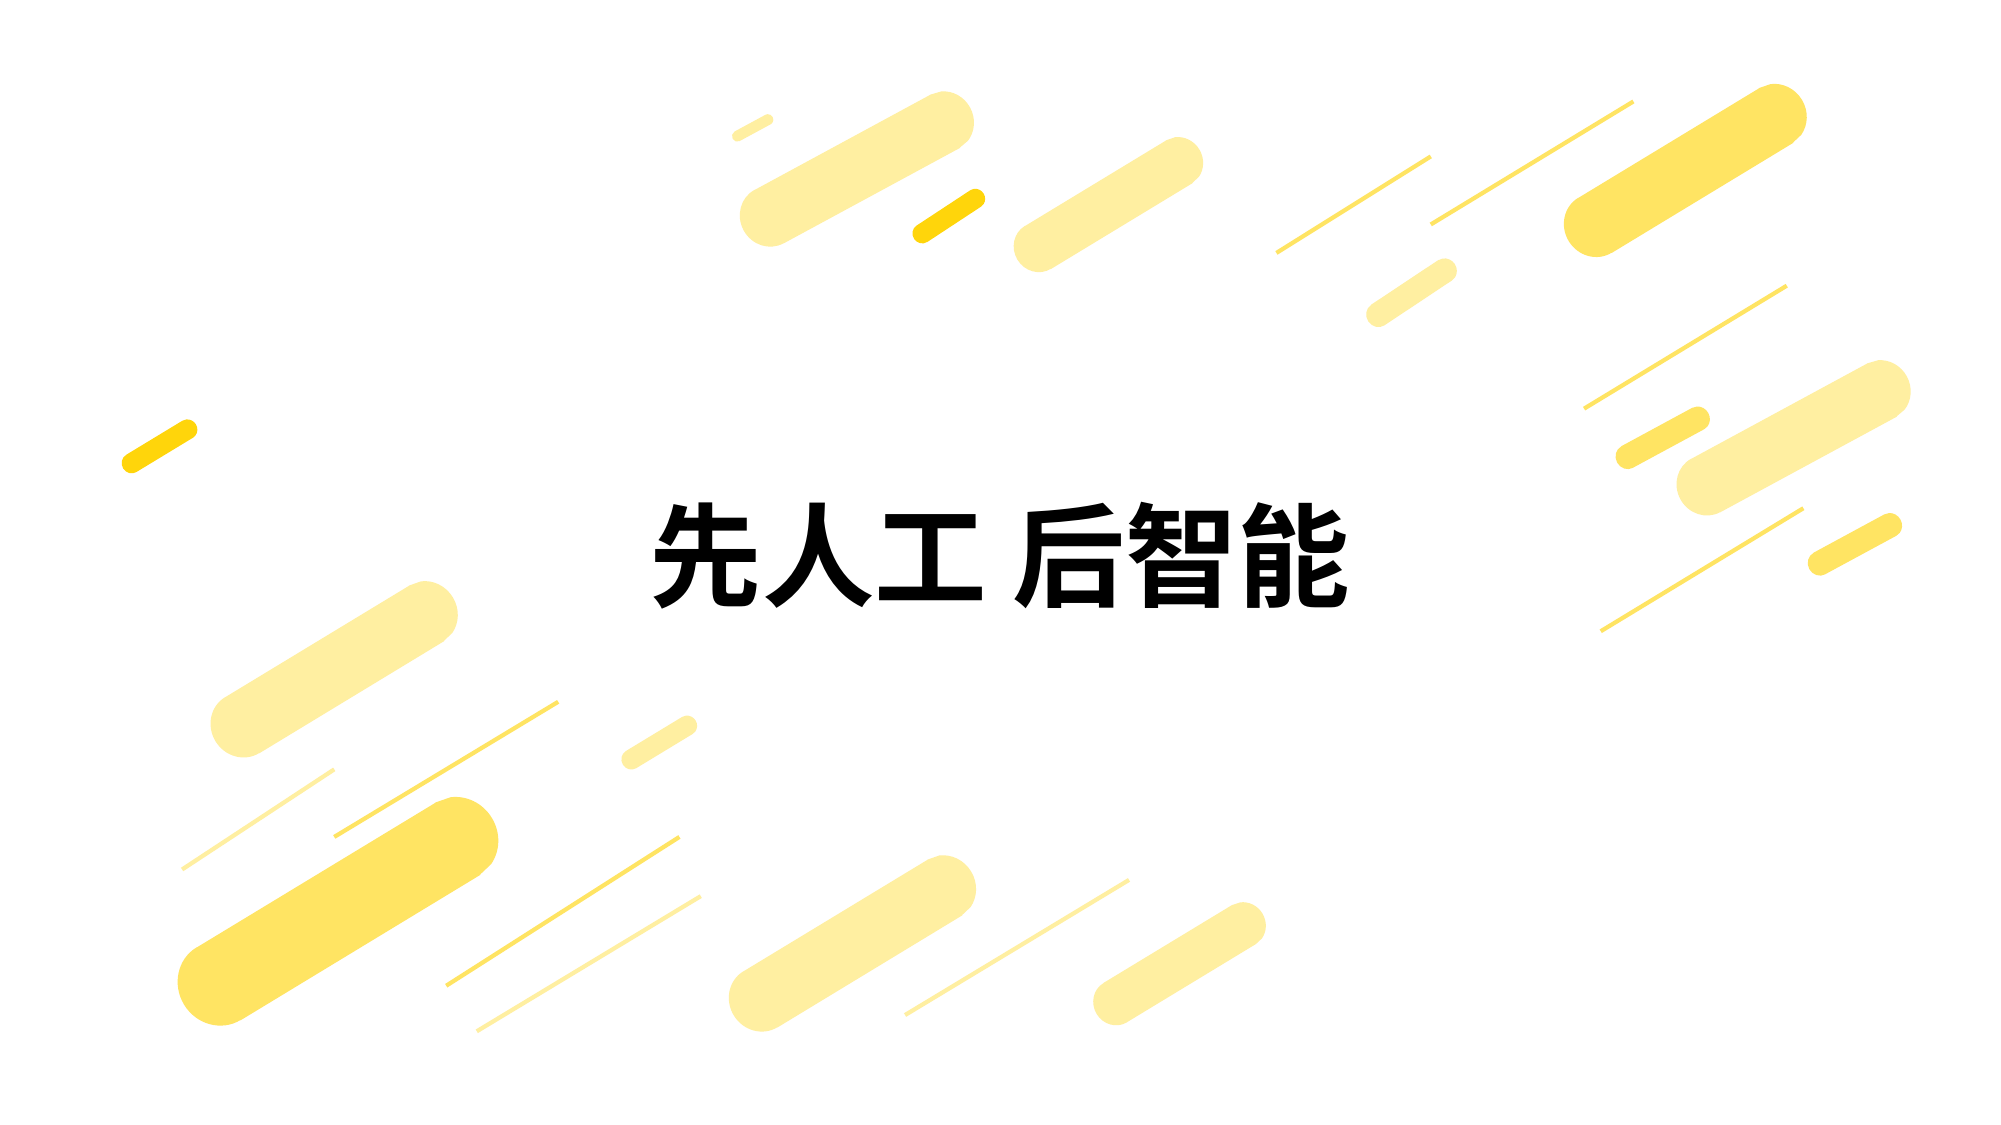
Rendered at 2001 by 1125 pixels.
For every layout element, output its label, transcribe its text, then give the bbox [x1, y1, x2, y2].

title 先人工 后智能 [137, 328, 1863, 797]
